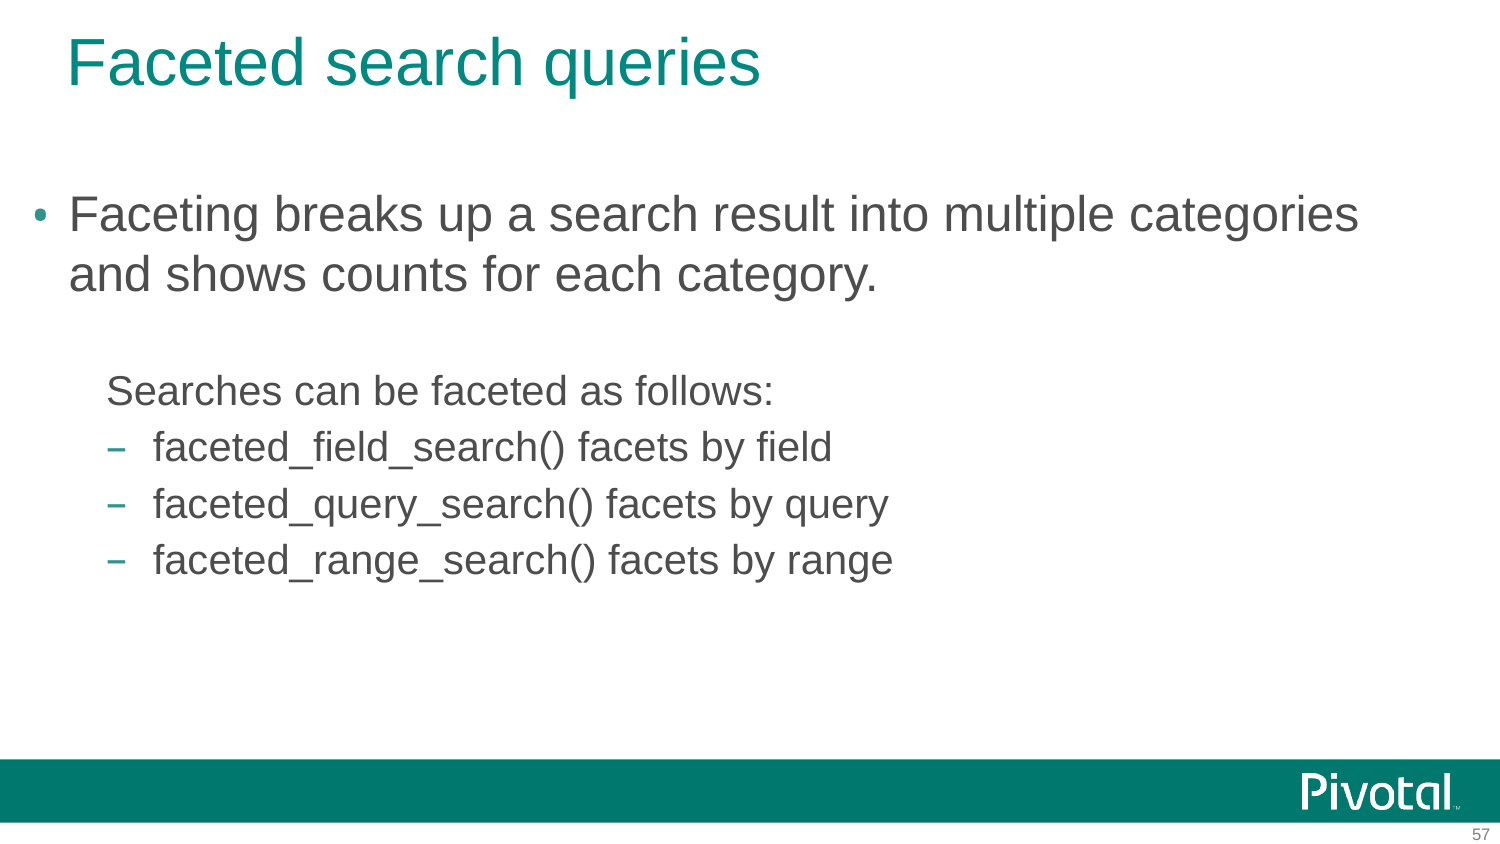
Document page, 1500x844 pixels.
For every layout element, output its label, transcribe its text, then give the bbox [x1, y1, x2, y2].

list Faceting breaks up a search result into multiple categories and shows counts for each category. Searches can be faceted as follows: faceted_field_search() facets by field faceted_query_search() facets by query faceted_range_search() facets by range [31, 181, 1411, 702]
title Faceted search queries [66, 28, 1447, 104]
picture [1302, 773, 1460, 810]
